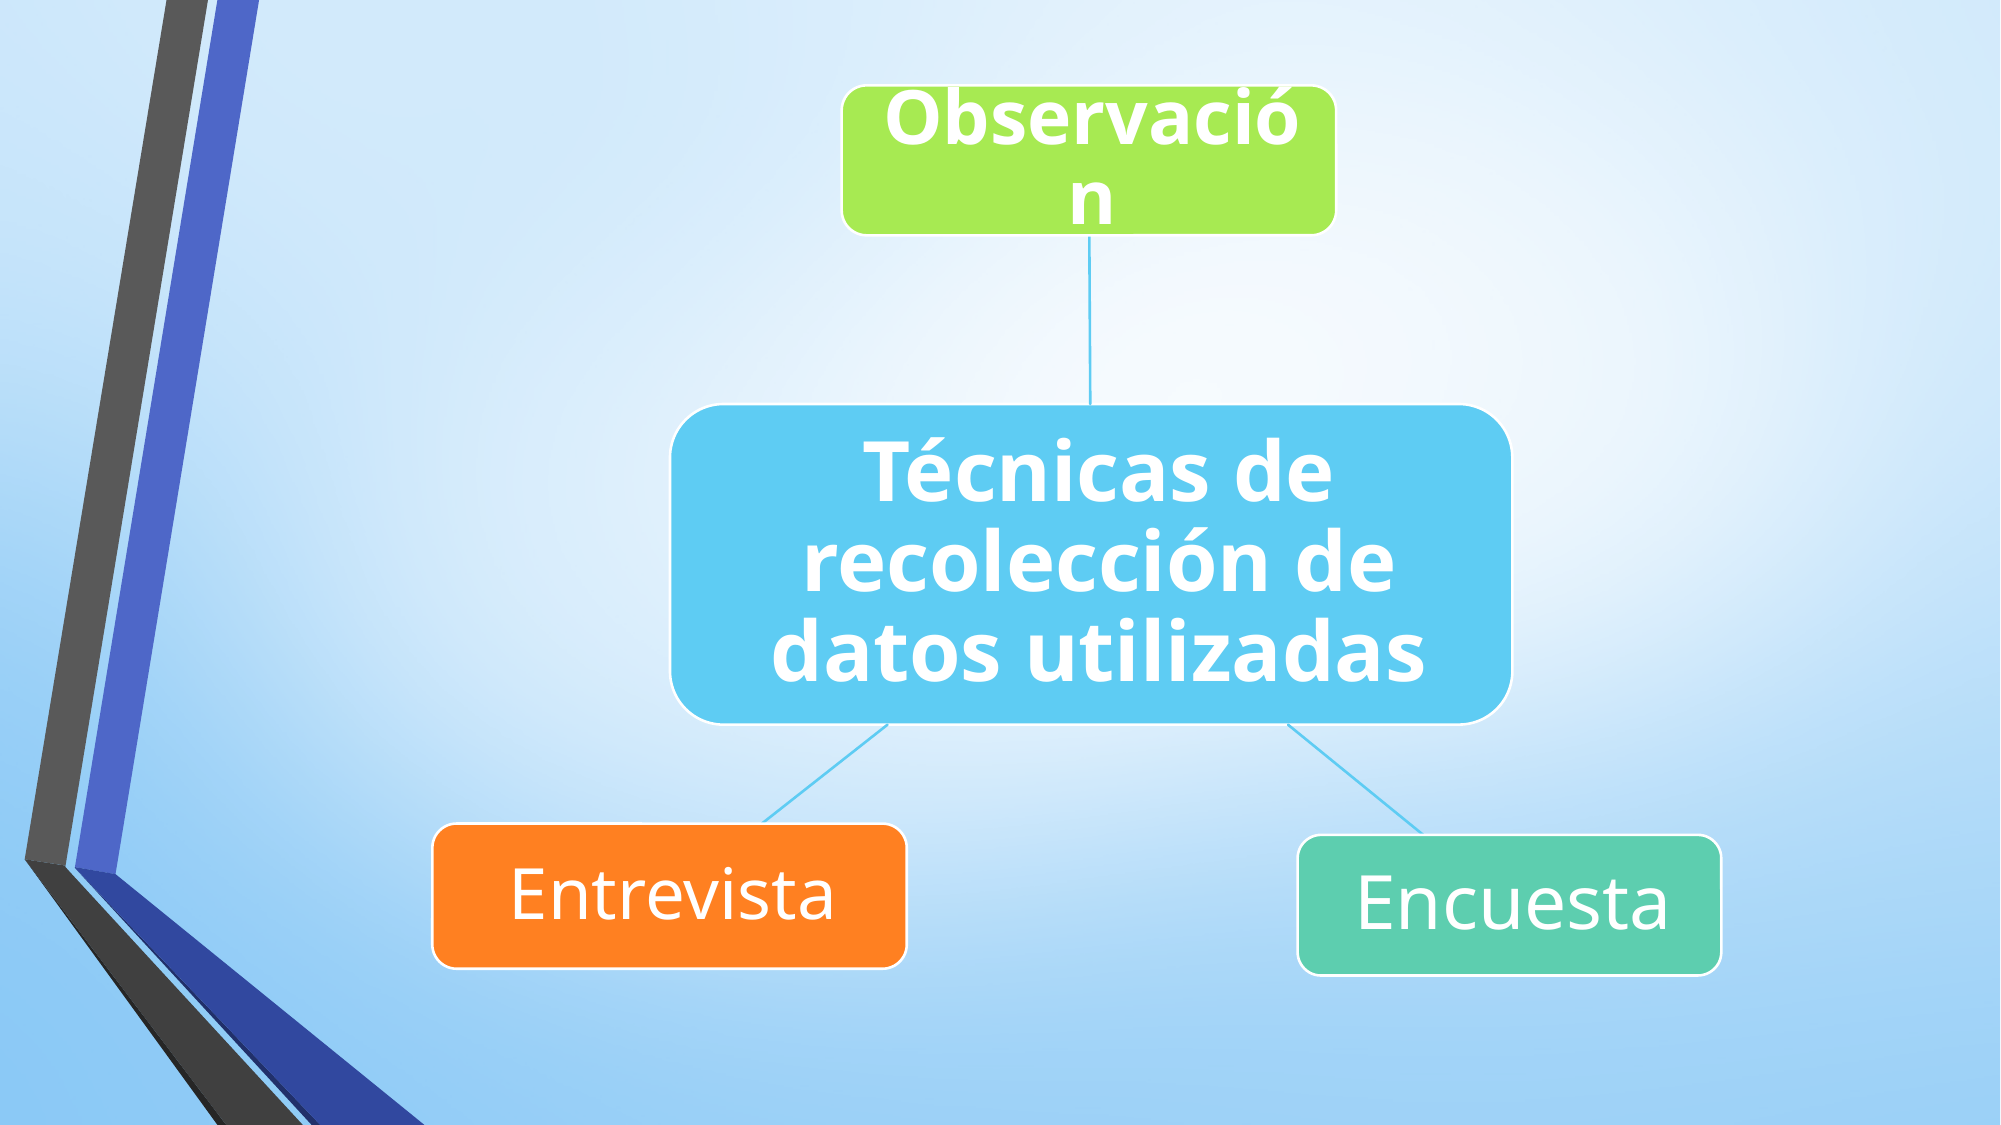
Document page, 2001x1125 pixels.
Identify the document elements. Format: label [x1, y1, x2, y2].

text_box [263, 35, 1894, 1084]
